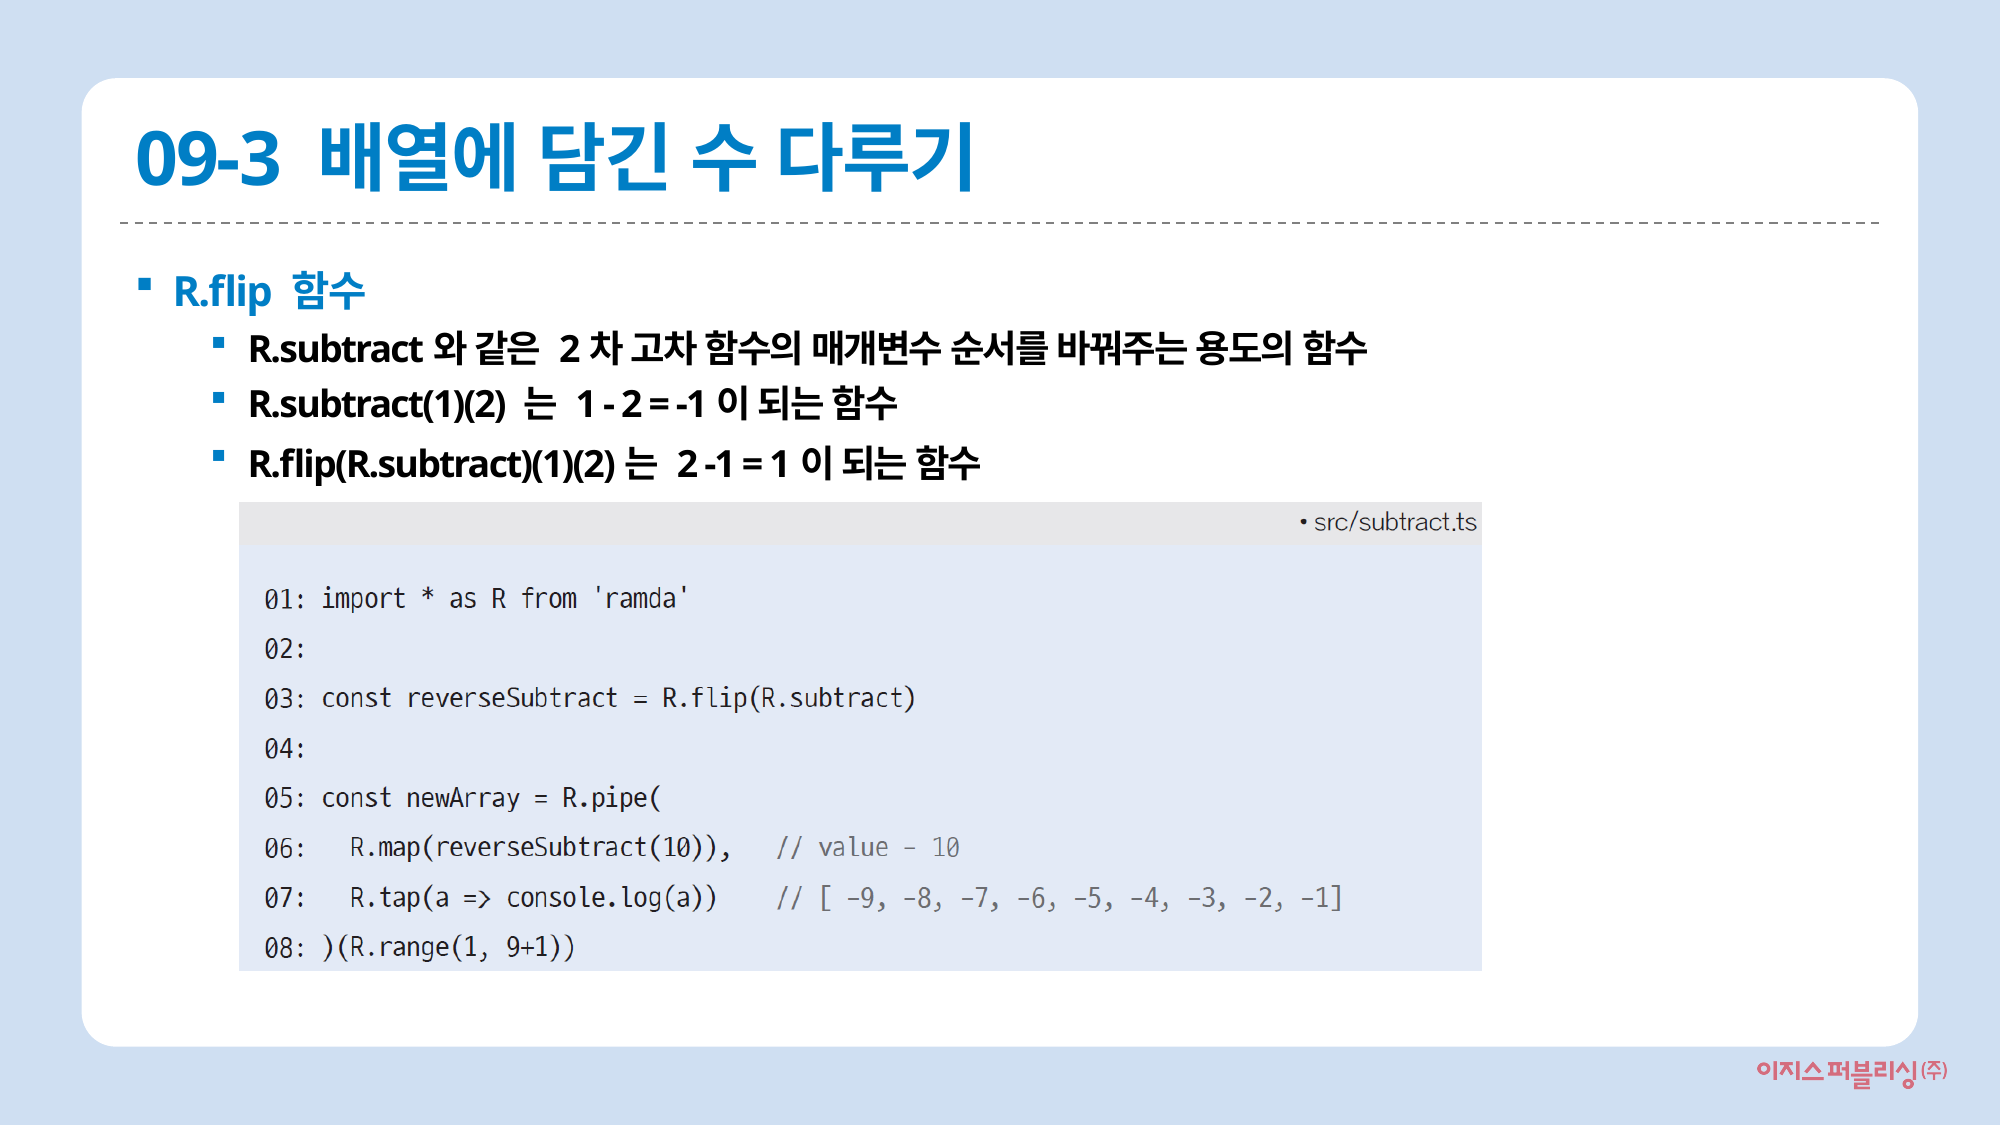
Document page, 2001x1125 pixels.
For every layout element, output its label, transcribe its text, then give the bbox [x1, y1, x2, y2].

picture [239, 502, 1482, 971]
list R.flip 함수 R.subtract와 같은 2차 고차 함수의 매개변수 순서를 바꿔주는 용도의 함수 R.subtract(1)(2) 는 1 - 2 = -1이 되는 함수 R.flip(R.subtract)(1)(2)는 2 -1 = 1이 되는 함수 [120, 257, 1865, 1009]
title 09-3 배열에 담긴 수 다루기 [120, 109, 1880, 209]
